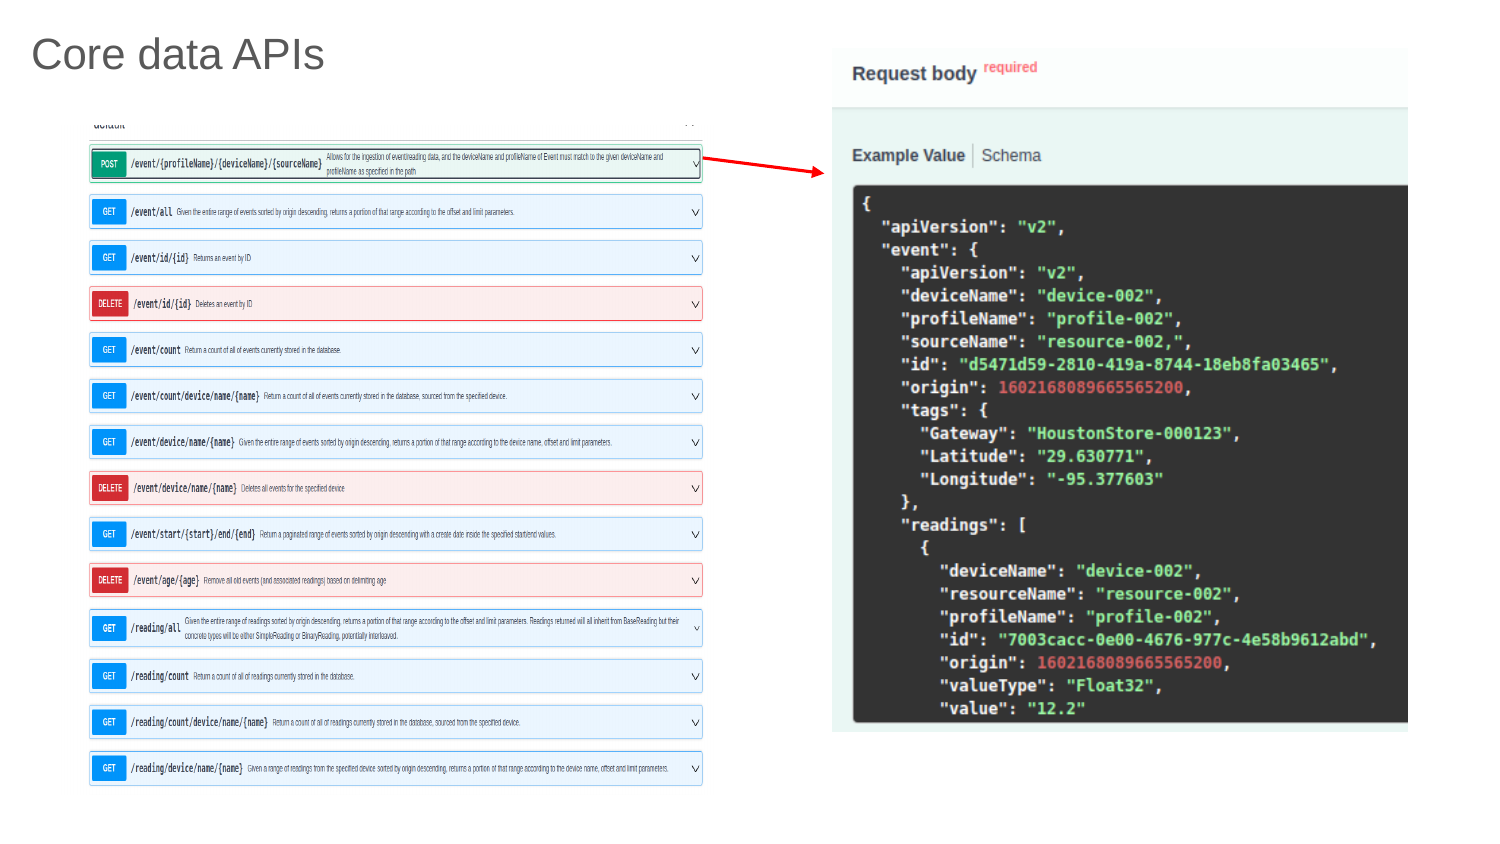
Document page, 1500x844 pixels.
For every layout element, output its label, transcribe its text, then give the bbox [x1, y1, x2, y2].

title Core data APIs [15, 16, 1414, 111]
picture [58, 125, 714, 795]
picture [832, 48, 1409, 733]
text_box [702, 157, 825, 174]
